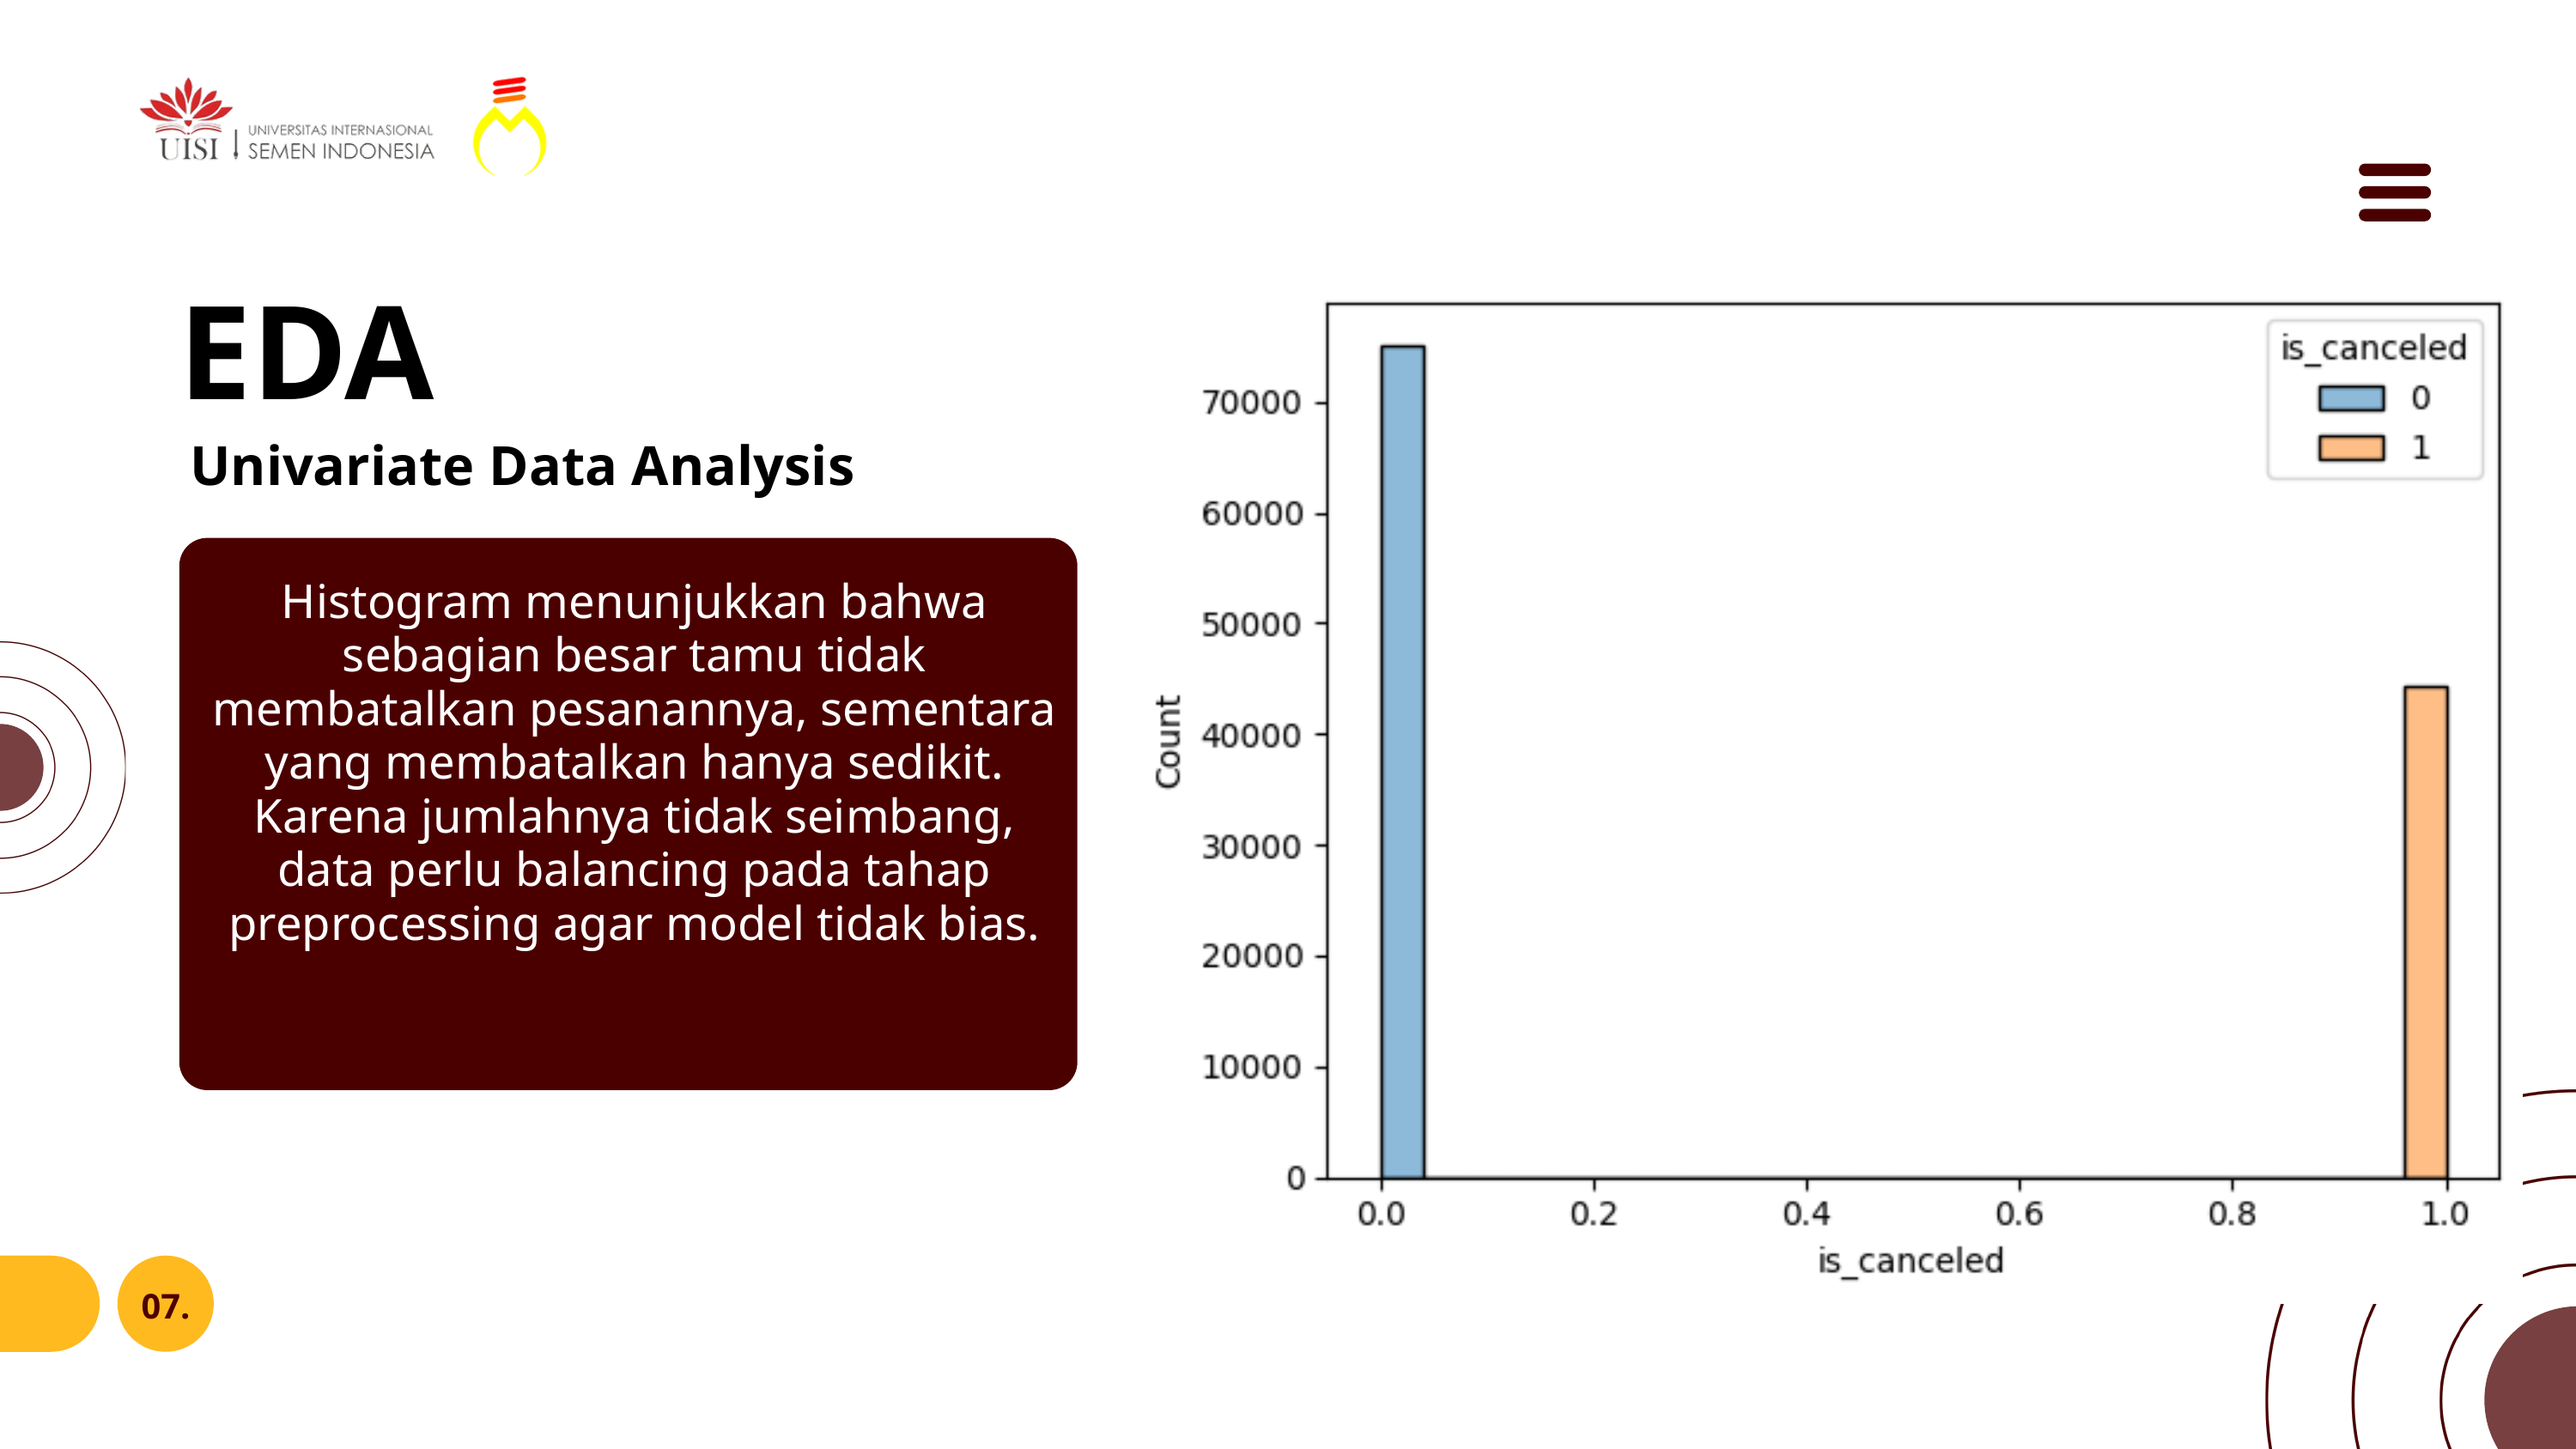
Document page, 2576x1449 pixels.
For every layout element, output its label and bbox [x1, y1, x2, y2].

text_box [0, 724, 44, 811]
text_box [0, 641, 126, 894]
text_box [179, 280, 1219, 501]
text_box [0, 1230, 76, 1378]
text_box [2265, 1089, 2576, 1449]
text_box [2358, 185, 2432, 199]
text_box [2358, 163, 2432, 177]
text_box [99, 53, 607, 199]
text_box [2484, 1306, 2576, 1449]
text_box [117, 1255, 215, 1352]
text_box [2358, 209, 2432, 221]
text_box [179, 537, 1078, 1091]
text_box [1131, 280, 2523, 1304]
